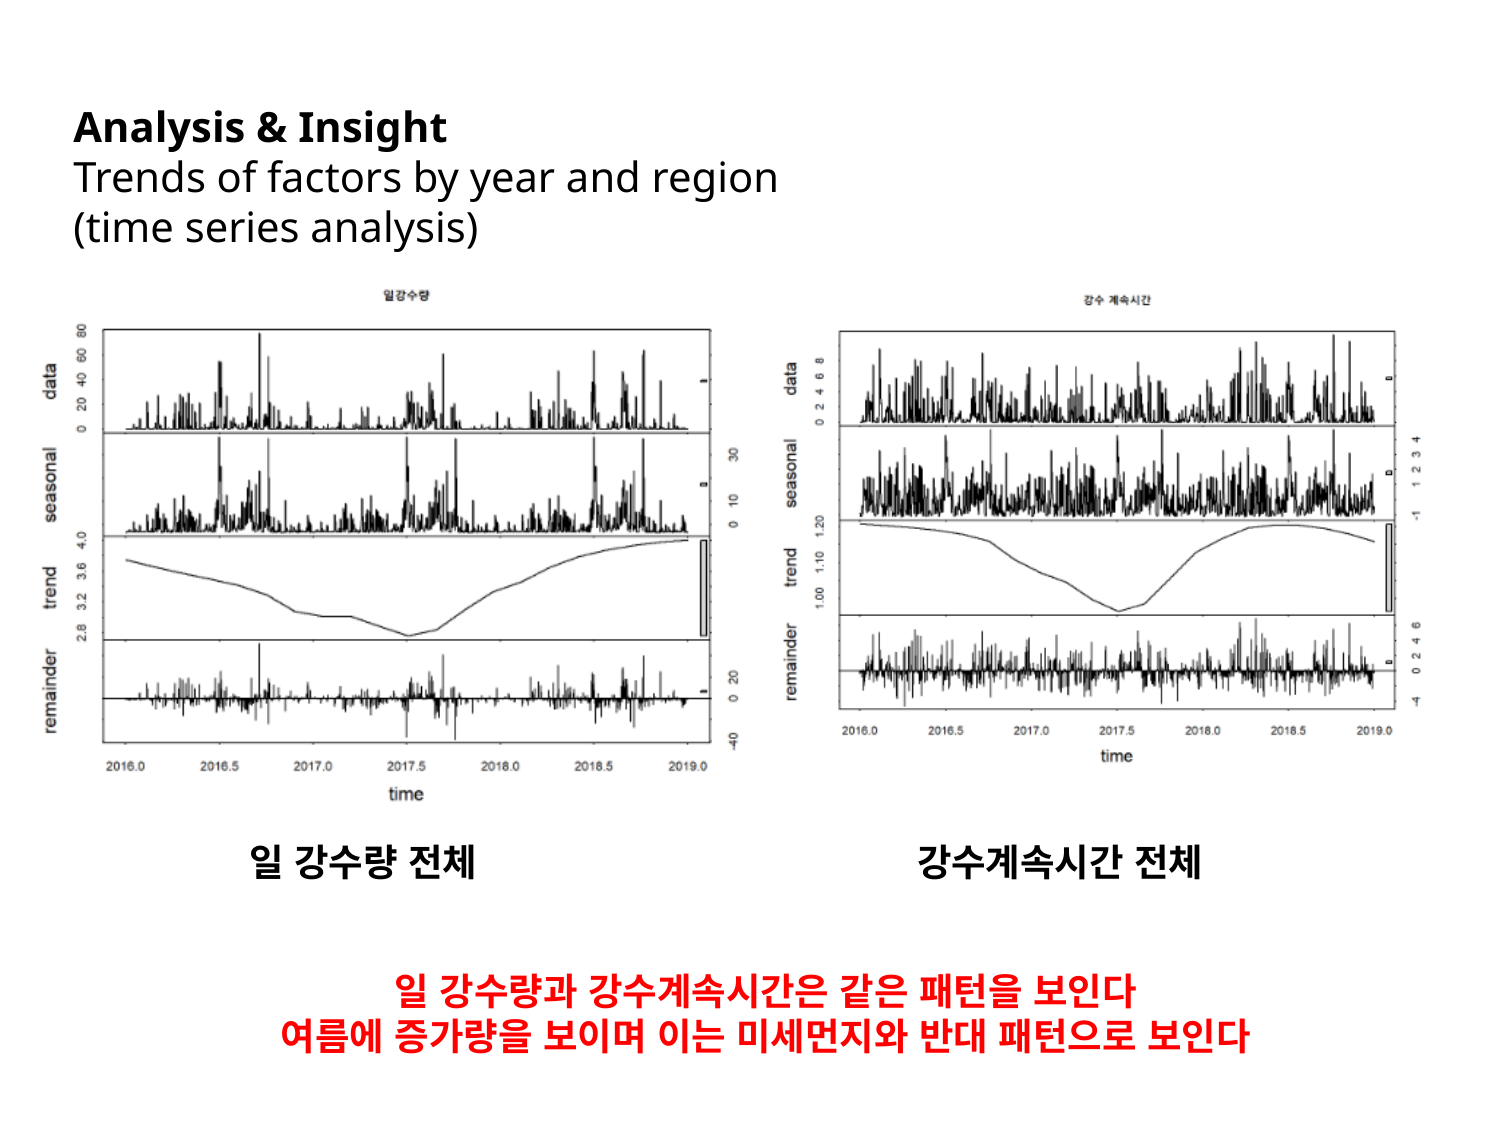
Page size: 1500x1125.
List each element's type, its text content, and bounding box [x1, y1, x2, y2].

picture [0, 269, 1454, 821]
text_box 강수계속시간 전체 [902, 831, 1266, 892]
text_box Analysis & Insight Trends of factors by year and region (time series analysis) [58, 93, 1500, 222]
text_box 일 강수량 전체 [234, 831, 575, 892]
text_box 일 강수량과 강수계속시간은 같은 패턴을 보인다 여름에 증가량을 보이며 이는 미세먼지와 반대 패턴으로 보인다 [210, 960, 1322, 1111]
